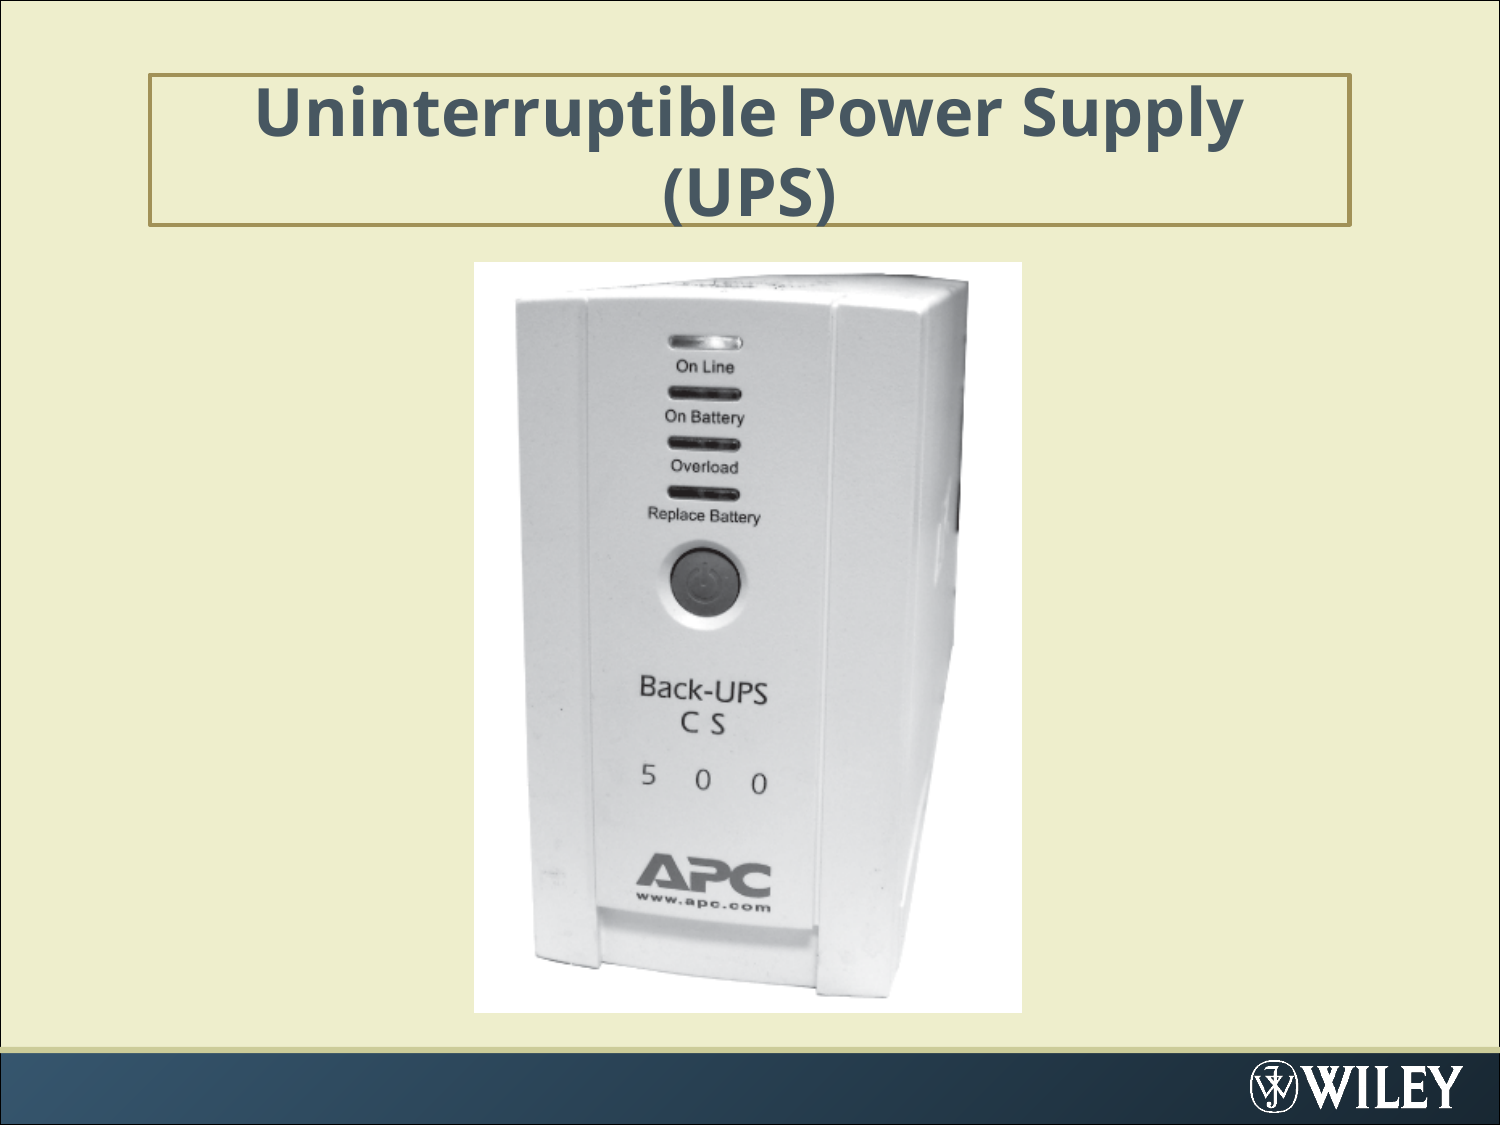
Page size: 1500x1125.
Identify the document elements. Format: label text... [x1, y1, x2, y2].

picture [1250, 1060, 1463, 1113]
title Uninterruptible Power Supply (UPS) [148, 73, 1352, 227]
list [474, 261, 1022, 1013]
